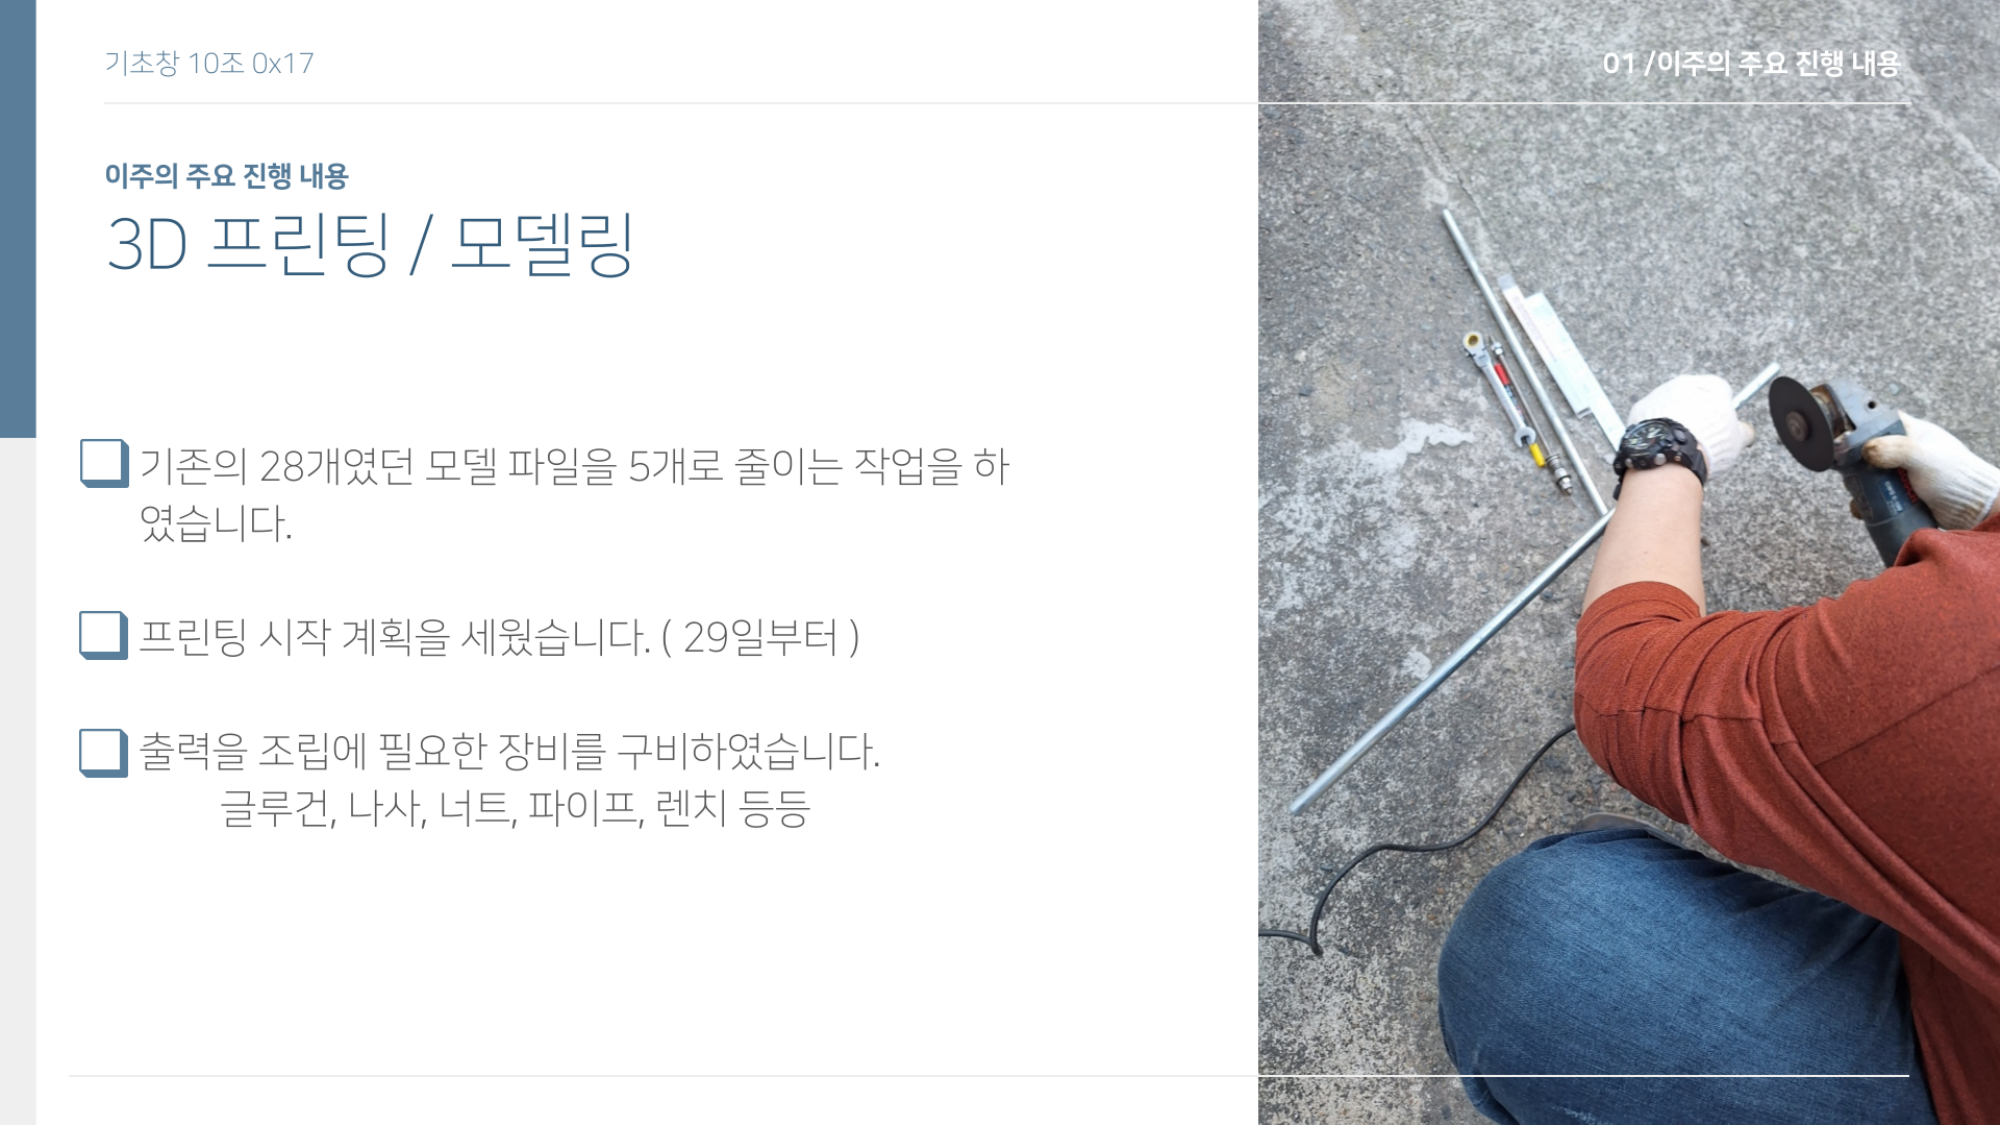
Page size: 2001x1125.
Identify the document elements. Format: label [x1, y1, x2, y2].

list [0, 0, 2000, 1125]
